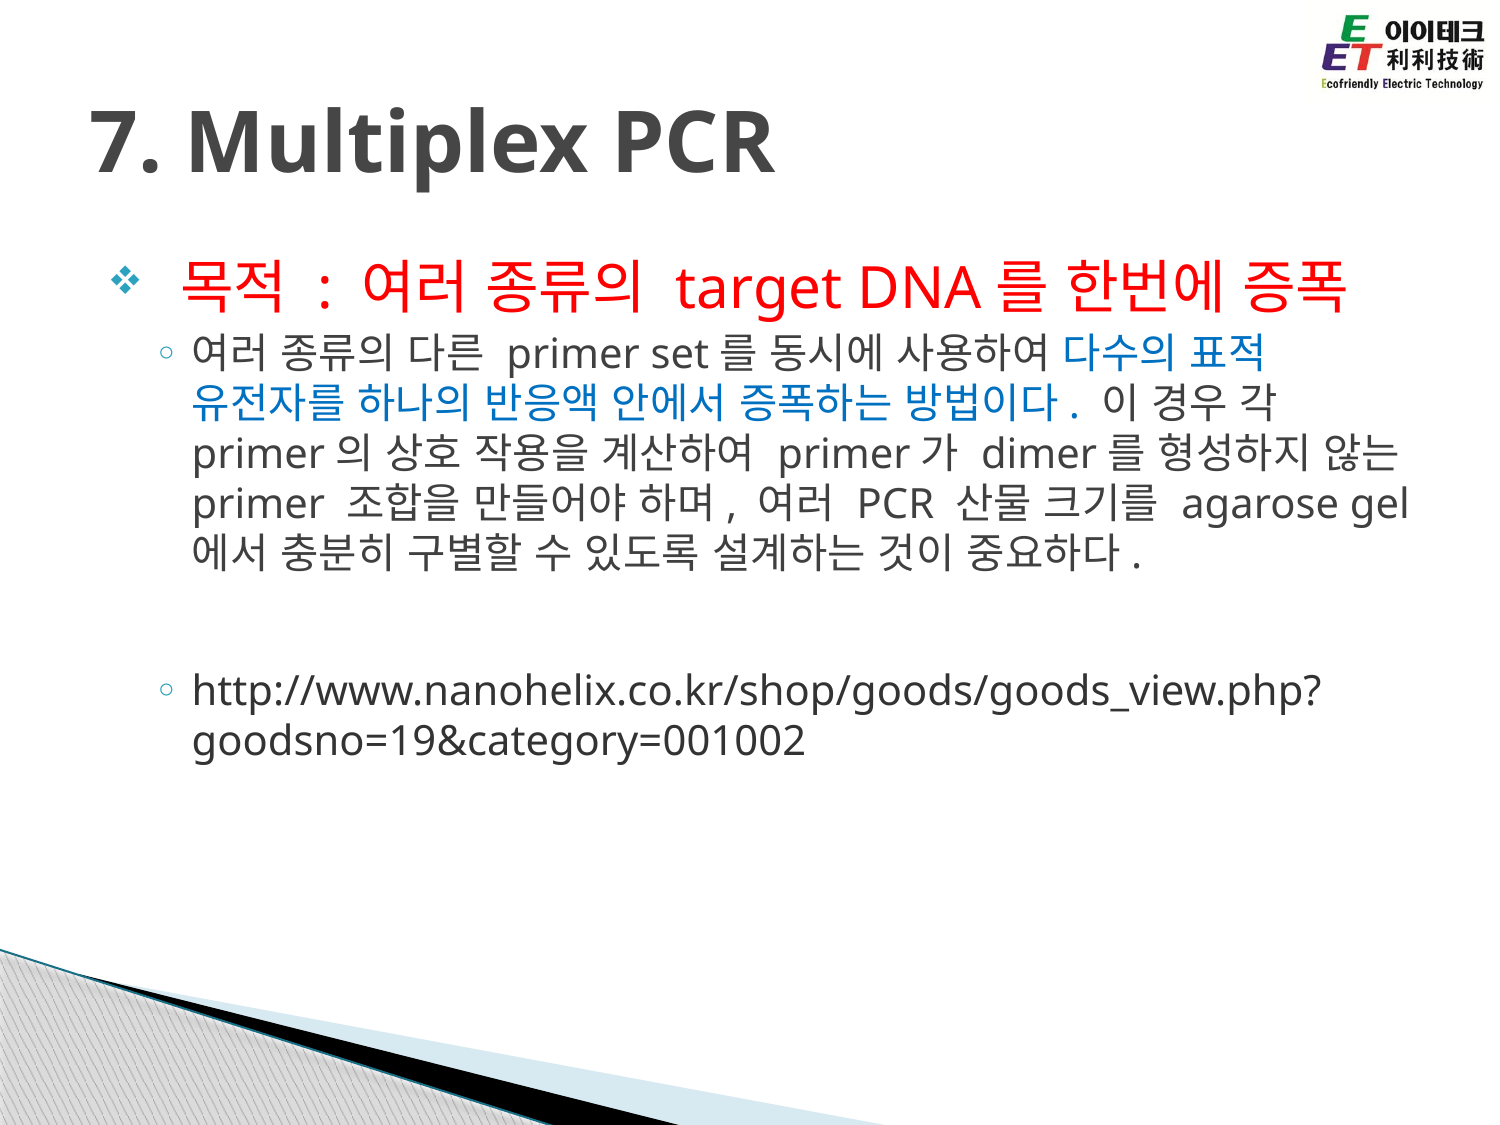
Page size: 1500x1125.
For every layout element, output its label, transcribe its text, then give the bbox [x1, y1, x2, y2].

list 목적 : 여러 종류의 target DNA를 한번에 증폭 여러 종류의 다른 primer set를 동시에 사용하여 다수의 표적 유전자를 하나의 반응액 안에서 증폭하는 방법이다. 이 경우 각 primer의 상호 작용을 계산하여 primer가 dimer를 형성하지 않는 primer 조합을 만들어야 하며, 여러 PCR 산물 크기를 agarose gel에서 충분히 구별할 수 있도록 설계하는 것이 중요하다. http://www.nanohelix.co.kr/shop/goods/goods_view.php?goodsno=19&category=001002 [75, 243, 1425, 986]
picture [1305, 0, 1500, 105]
title 7. Multiplex PCR [75, 45, 1425, 233]
